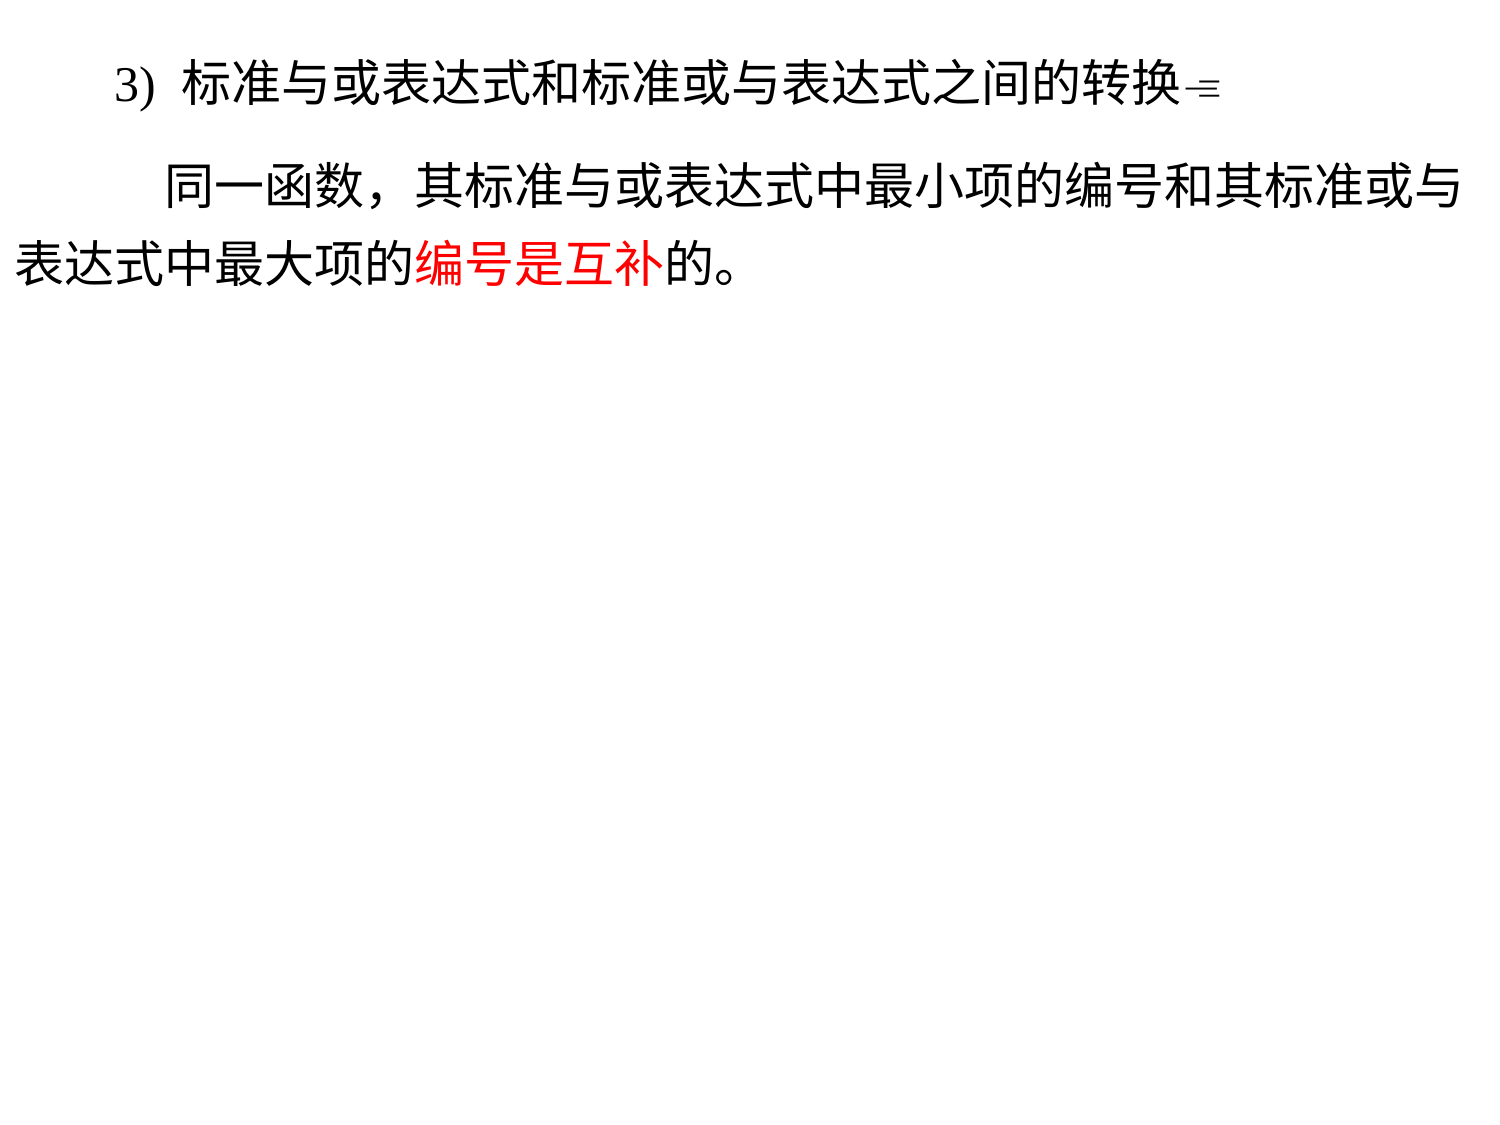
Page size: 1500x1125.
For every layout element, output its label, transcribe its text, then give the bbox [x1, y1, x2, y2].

text_box 3) 标准与或表达式和标准或与表达式之间的转换 同一函数，其标准与或表达式中最小项的编号和其标准或与表达式中最大项的编号是互补的。 [0, 25, 1500, 300]
